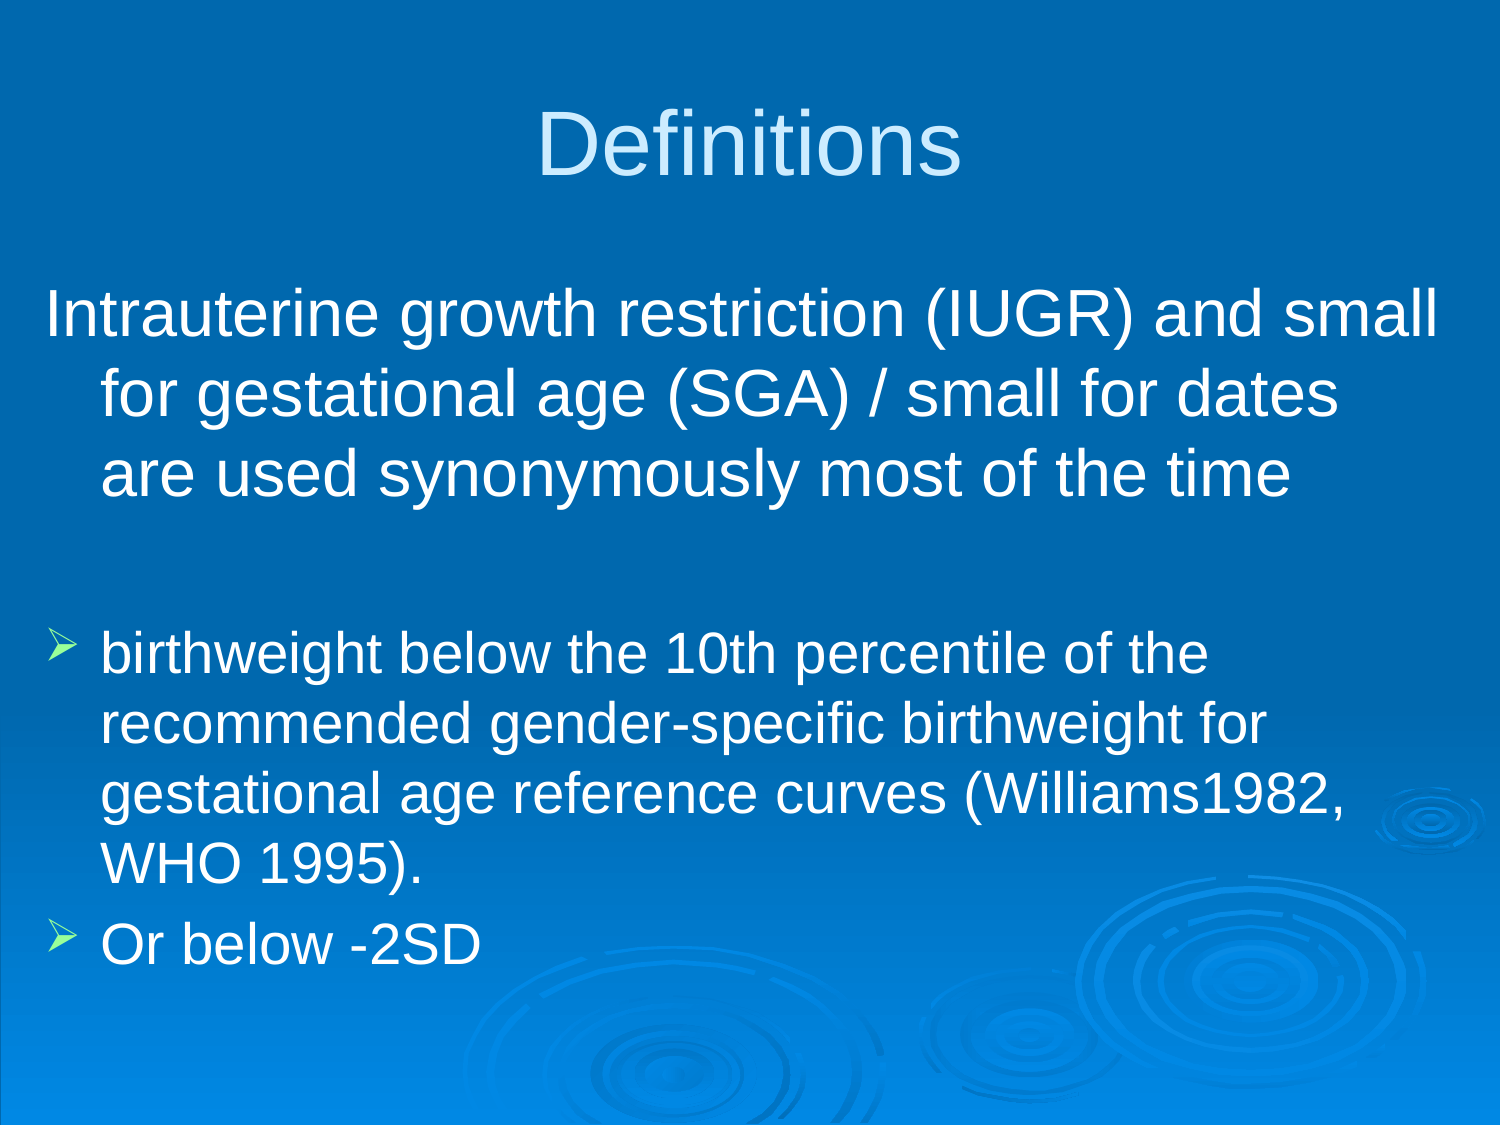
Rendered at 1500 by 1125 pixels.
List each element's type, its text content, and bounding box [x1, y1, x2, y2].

title Definitions [74, 45, 1426, 233]
list Intrauterine growth restriction (IUGR) and small for gestational age (SGA) / small for dates are used synonymously most of the time birthweight below the 10th percentile of the recommended gender-specific birthweight for gestational age reference curves (Williams1982, WHO 1995). Or below -2SD [29, 262, 1471, 1006]
